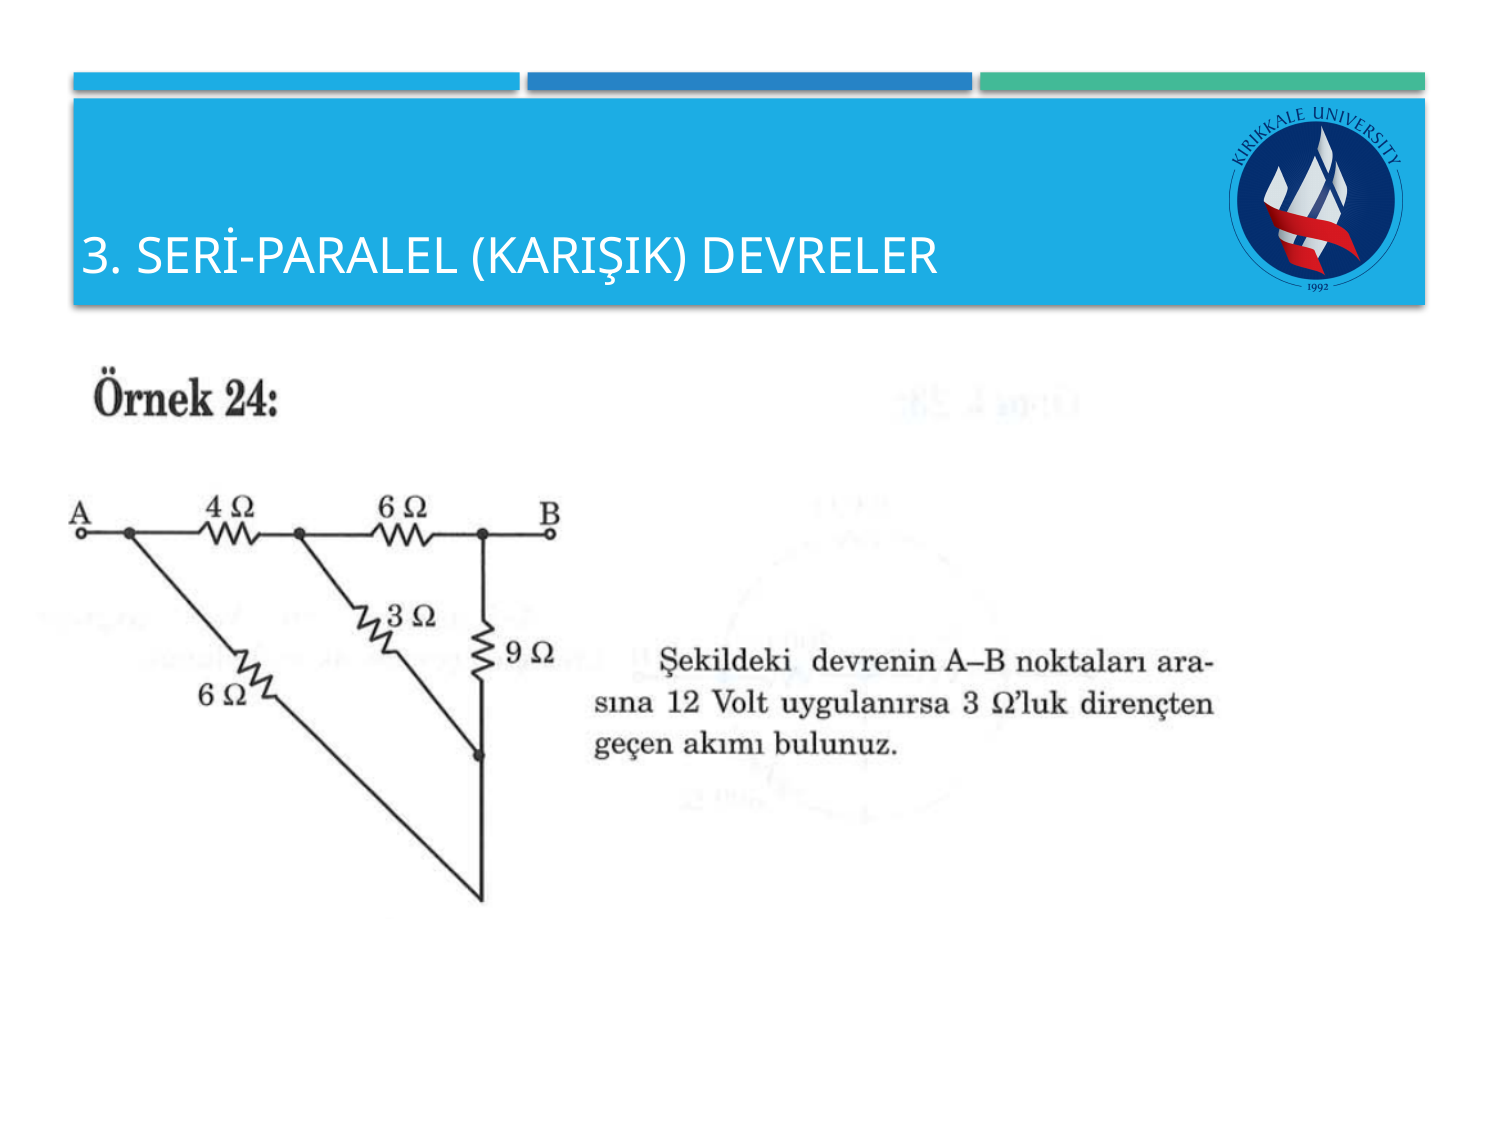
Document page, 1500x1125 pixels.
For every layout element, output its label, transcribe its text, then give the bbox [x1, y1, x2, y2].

title 3. seri-paralel (karışık) devreler [66, 141, 1223, 292]
picture [34, 346, 1231, 919]
picture [1229, 106, 1404, 292]
